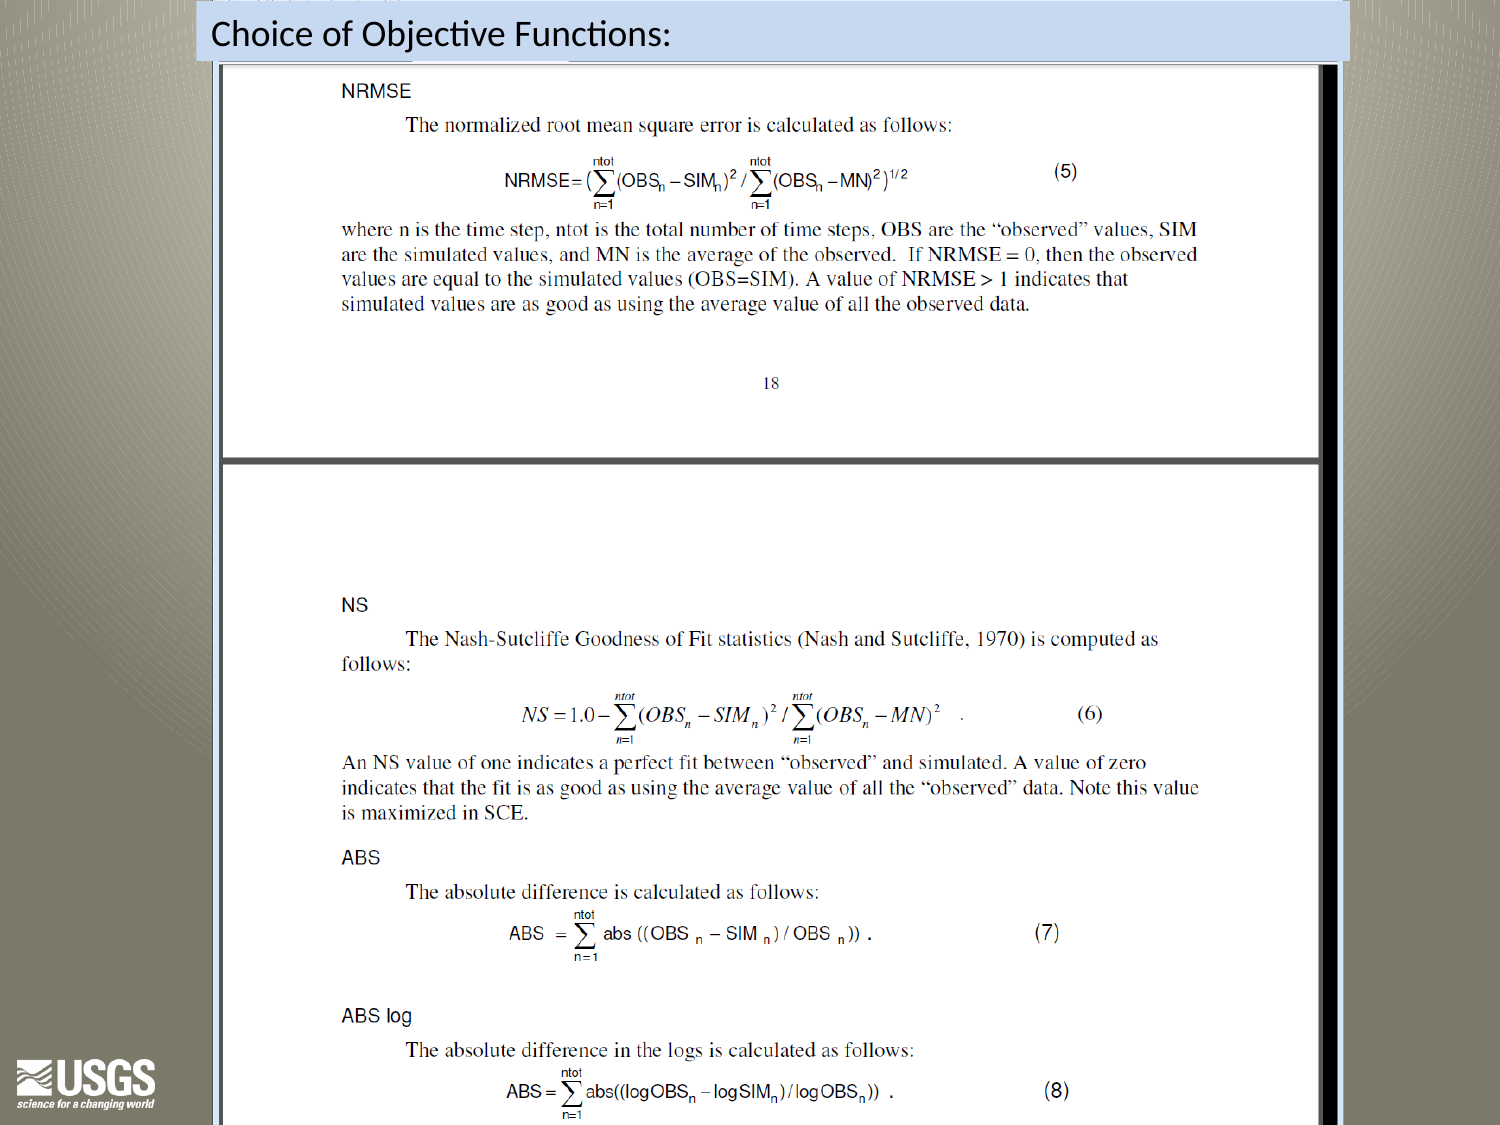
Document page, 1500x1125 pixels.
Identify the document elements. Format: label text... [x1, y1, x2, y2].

text_box Choice of Objective Functions: [196, 1, 207, 61]
picture [212, 0, 1344, 1125]
